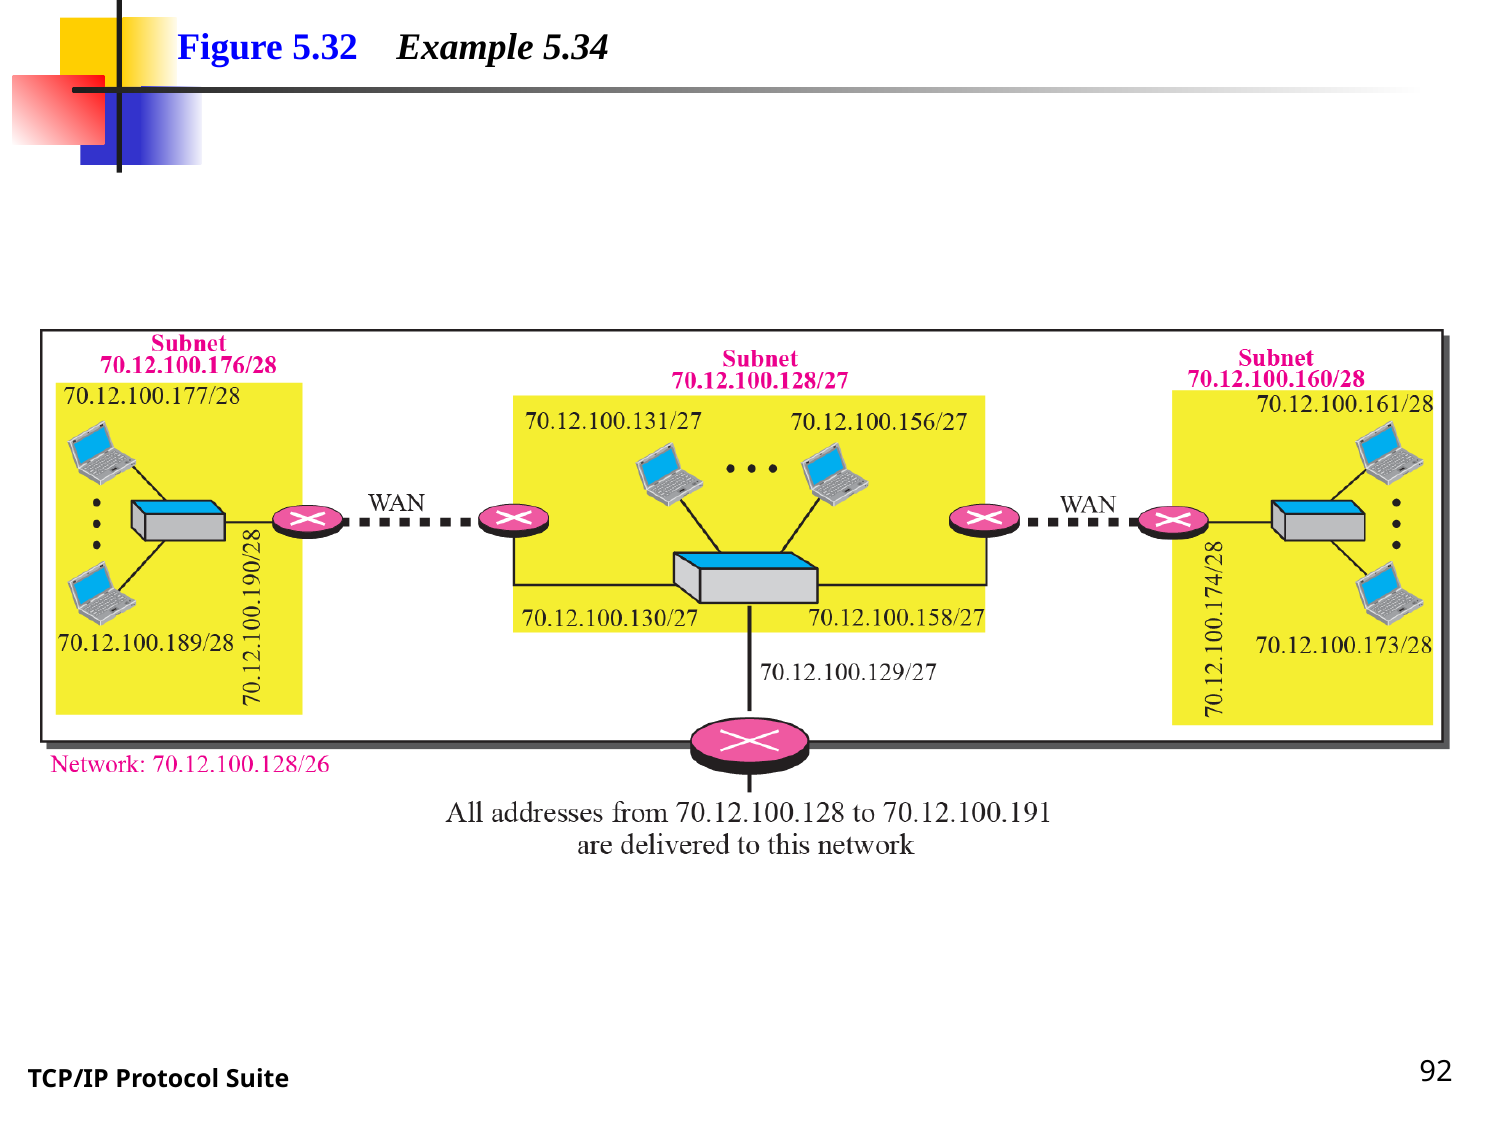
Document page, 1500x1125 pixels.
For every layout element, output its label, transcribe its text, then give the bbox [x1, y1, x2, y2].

text_box [116, 0, 122, 87]
footer TCP/IP Protocol Suite [12, 1025, 488, 1100]
text_box [122, 93, 141, 165]
slide_number 92 [1155, 1024, 1468, 1100]
text_box [60, 17, 116, 86]
text_box [12, 75, 105, 145]
text_box Figure 5.32 Example 5.34 [162, 14, 1100, 75]
text_box [116, 93, 122, 173]
text_box [72, 87, 1423, 93]
picture [40, 329, 1450, 863]
text_box [122, 17, 177, 86]
text_box [80, 93, 116, 165]
text_box [141, 93, 202, 165]
